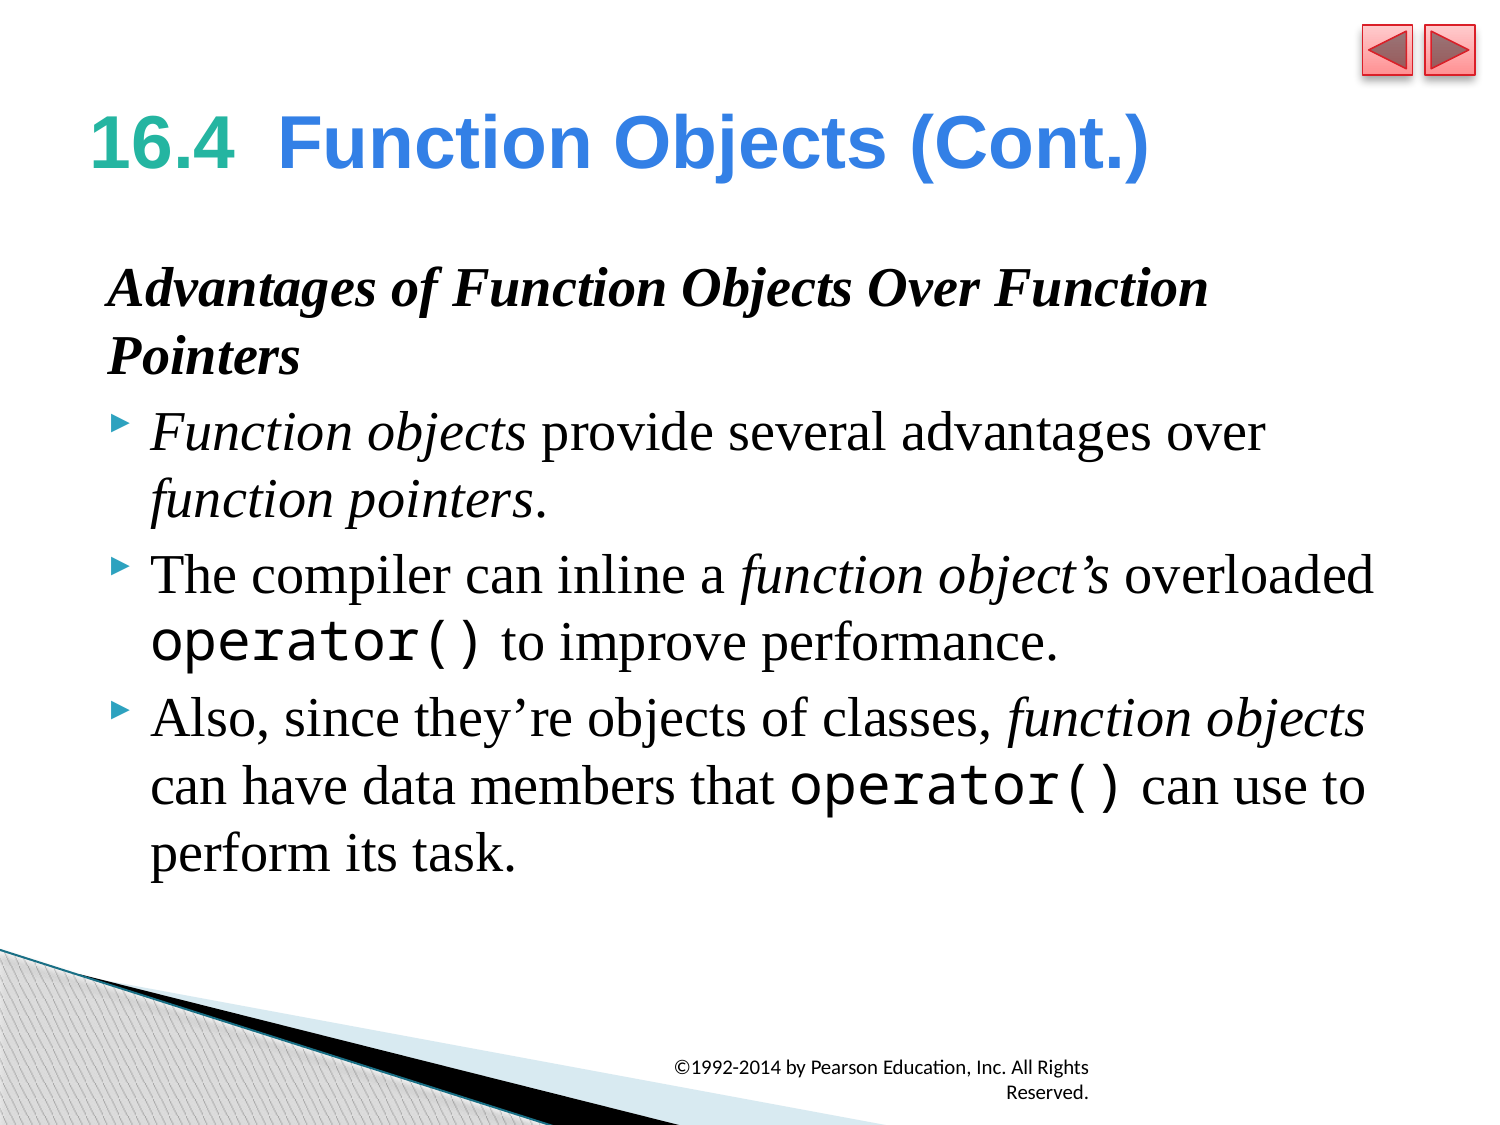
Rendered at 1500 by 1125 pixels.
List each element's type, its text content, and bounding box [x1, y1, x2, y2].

list Advantages of Function Objects Over Function Pointers Function objects provide several advantages over function pointers. The compiler can inline a function object’s overloaded operator() to improve performance. Also, since they’re objects of classes, function objects can have data members that operator() can use to perform its task. [75, 242, 1425, 986]
title 16.4 Function Objects (Cont.) [75, 45, 1425, 233]
footer ©1992-2014 by Pearson Education, Inc. All Rights Reserved. [650, 1051, 1105, 1112]
